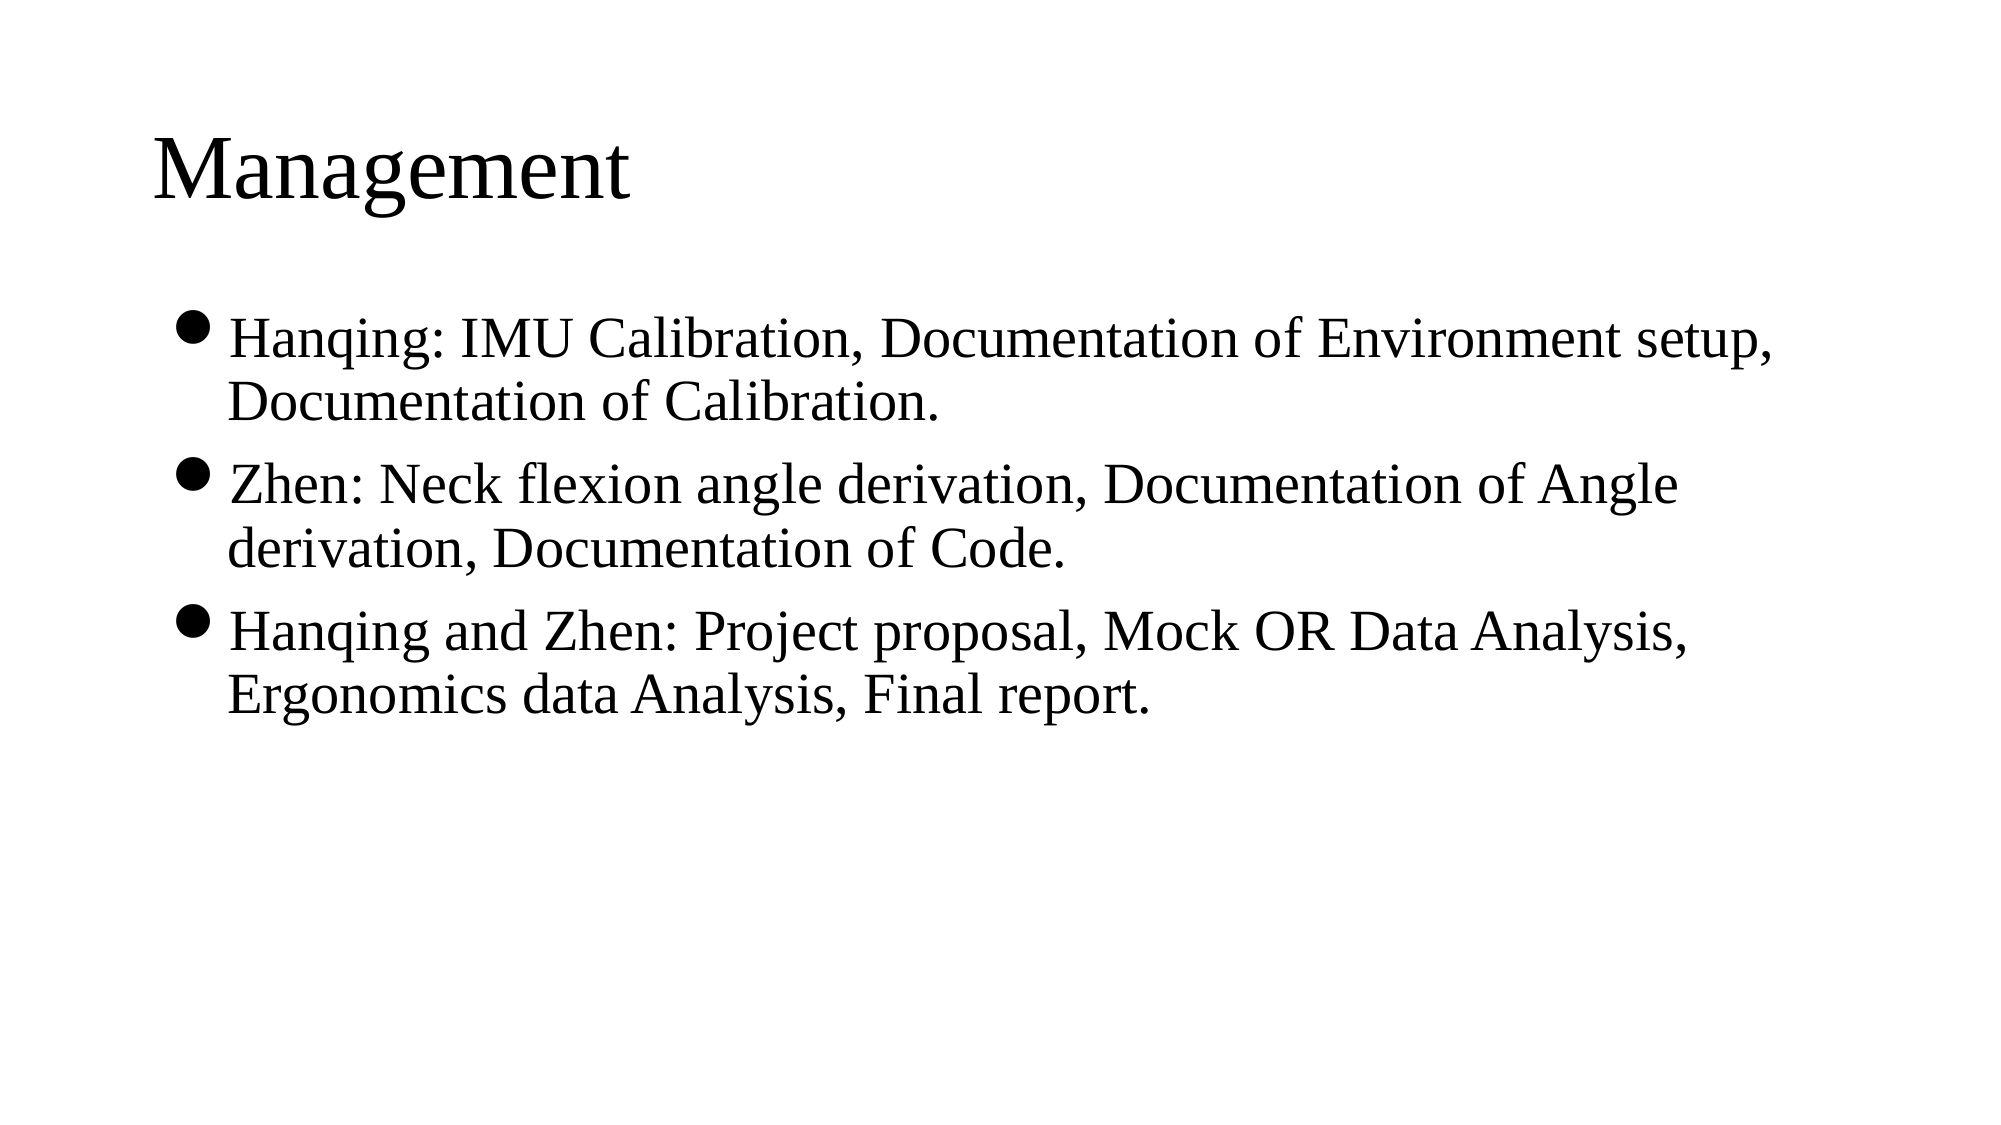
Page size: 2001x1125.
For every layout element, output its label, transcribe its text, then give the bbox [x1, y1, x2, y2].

title Management [137, 59, 1863, 278]
list Hanqing: IMU Calibration, Documentation of Environment setup, Documentation of Calibration. Zhen: Neck flexion angle derivation, Documentation of Angle derivation, Documentation of Code. Hanqing and Zhen: Project proposal, Mock OR Data Analysis, Ergonomics data Analysis, Final report. [137, 299, 1863, 1014]
